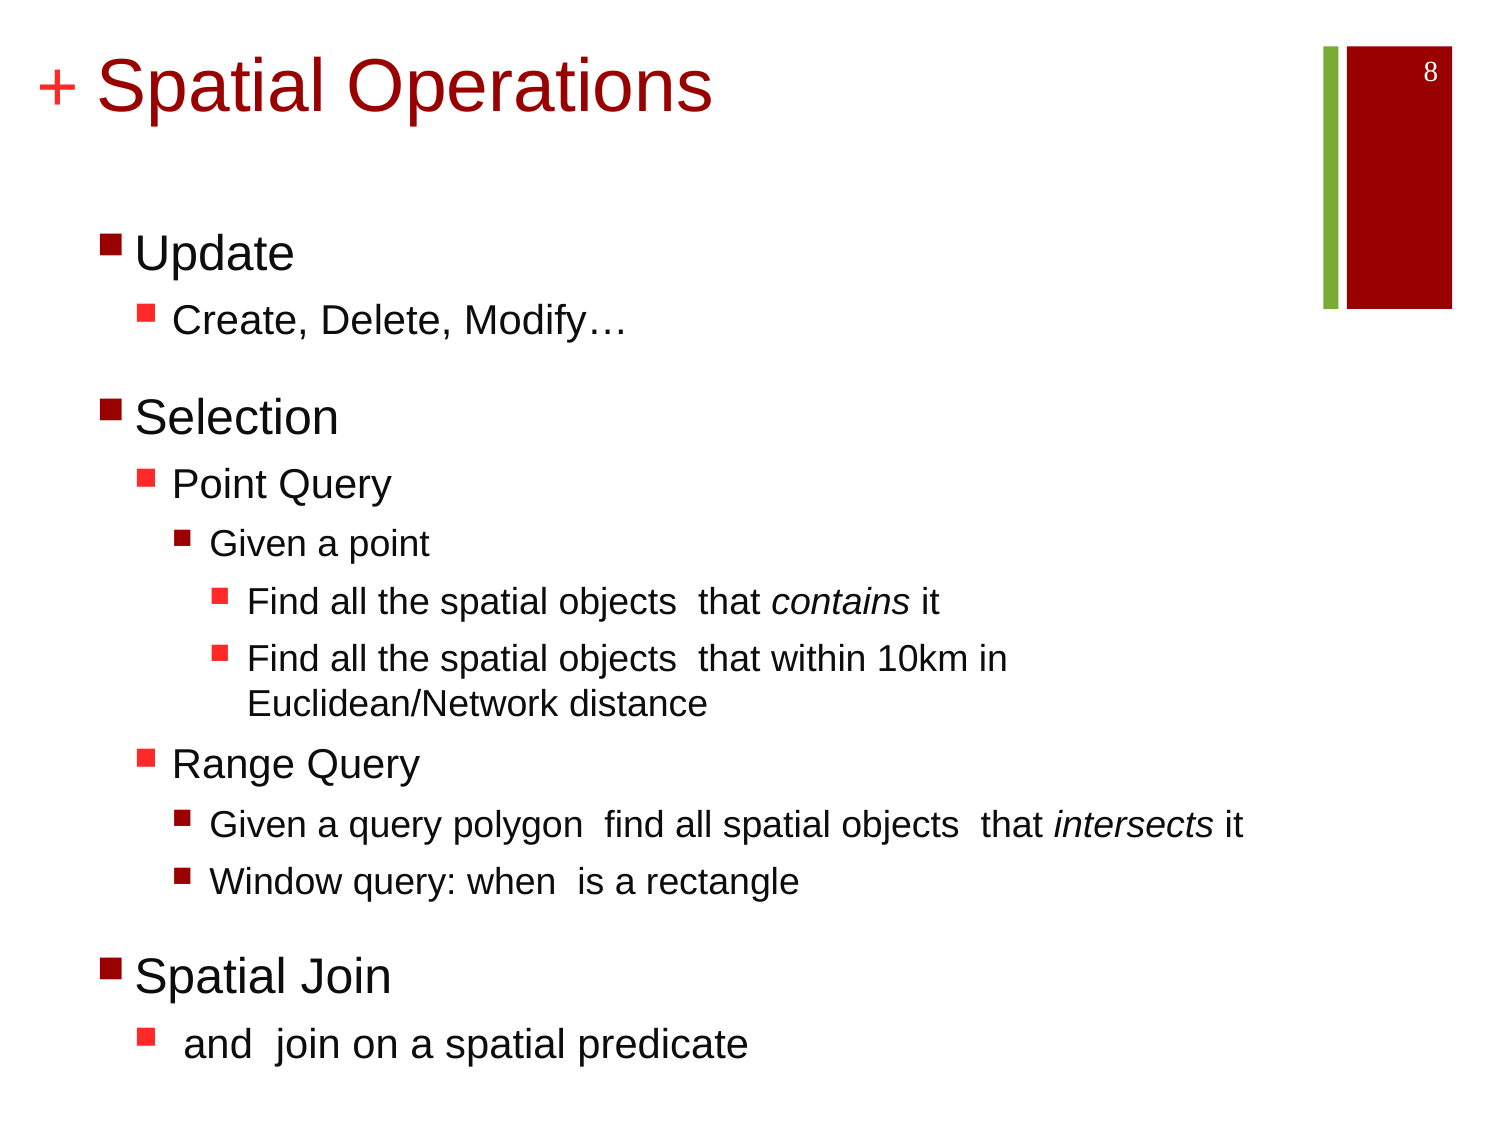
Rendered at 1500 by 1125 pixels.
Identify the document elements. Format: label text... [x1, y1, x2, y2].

slide_number 8 [1362, 39, 1454, 100]
title Spatial Operations [81, 29, 1322, 213]
